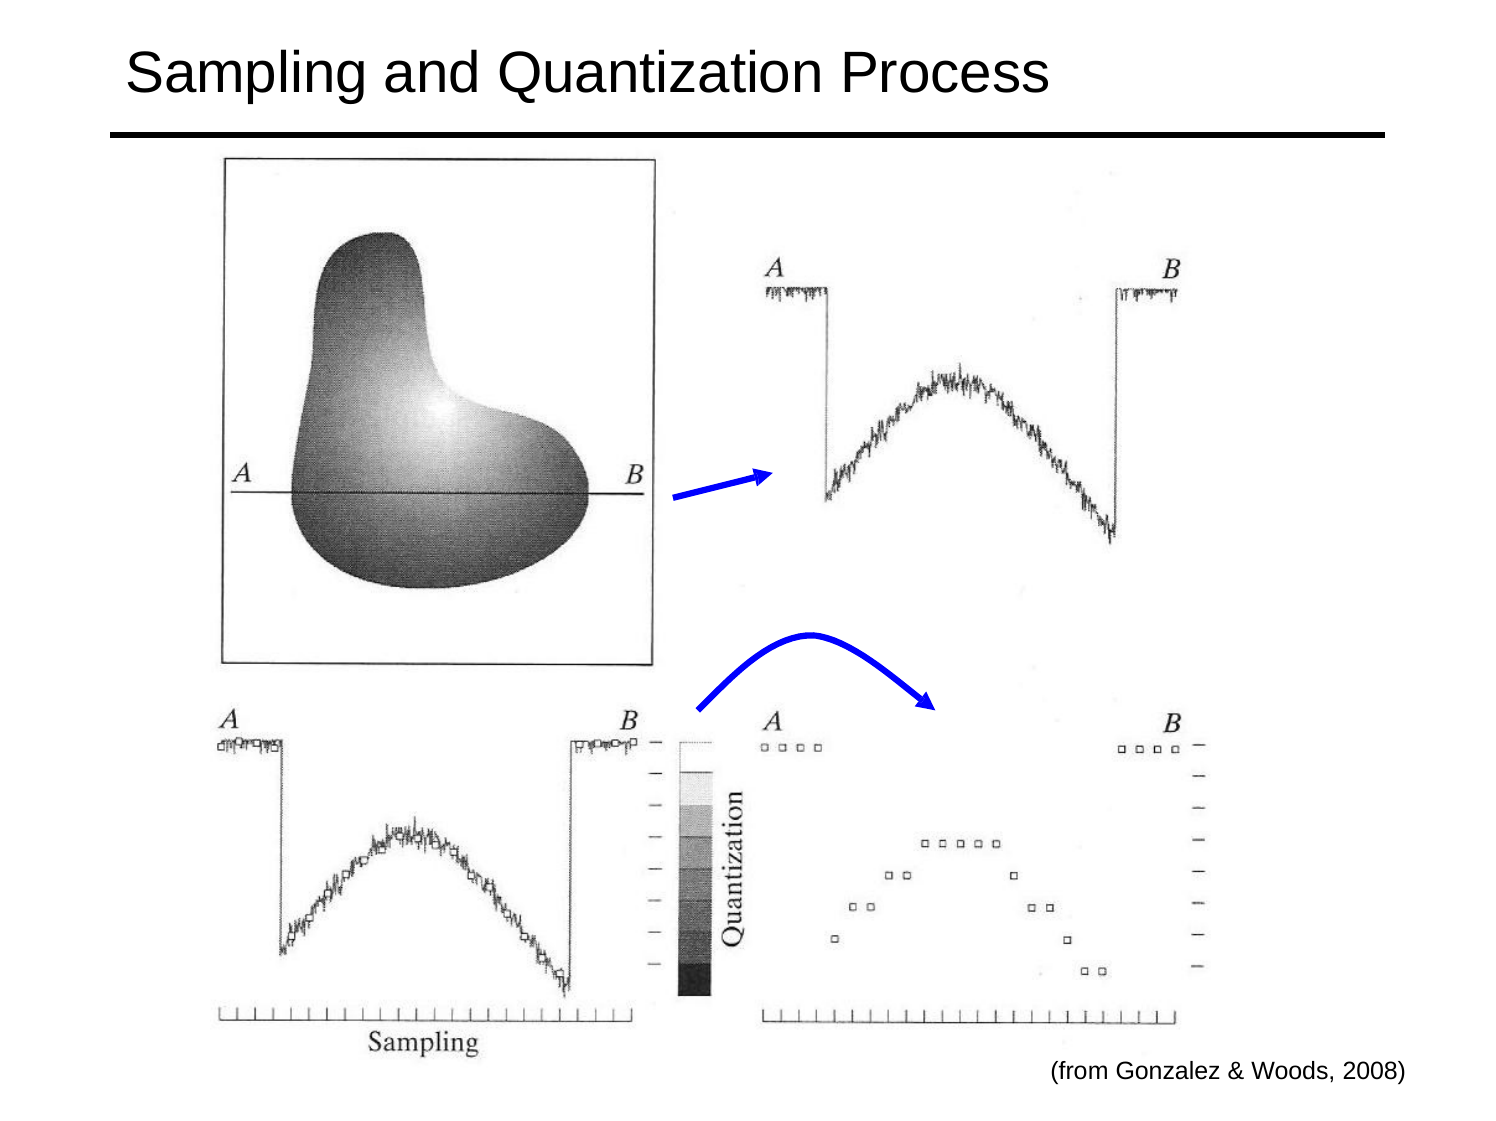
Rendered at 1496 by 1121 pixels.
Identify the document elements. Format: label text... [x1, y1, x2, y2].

text_box [210, 147, 1211, 1068]
text_box [695, 632, 936, 713]
text_box (from Gonzalez & Woods, 2008) [1048, 1052, 1410, 1085]
text_box [672, 468, 773, 501]
title Sampling and Quantization Process [123, 32, 1254, 222]
